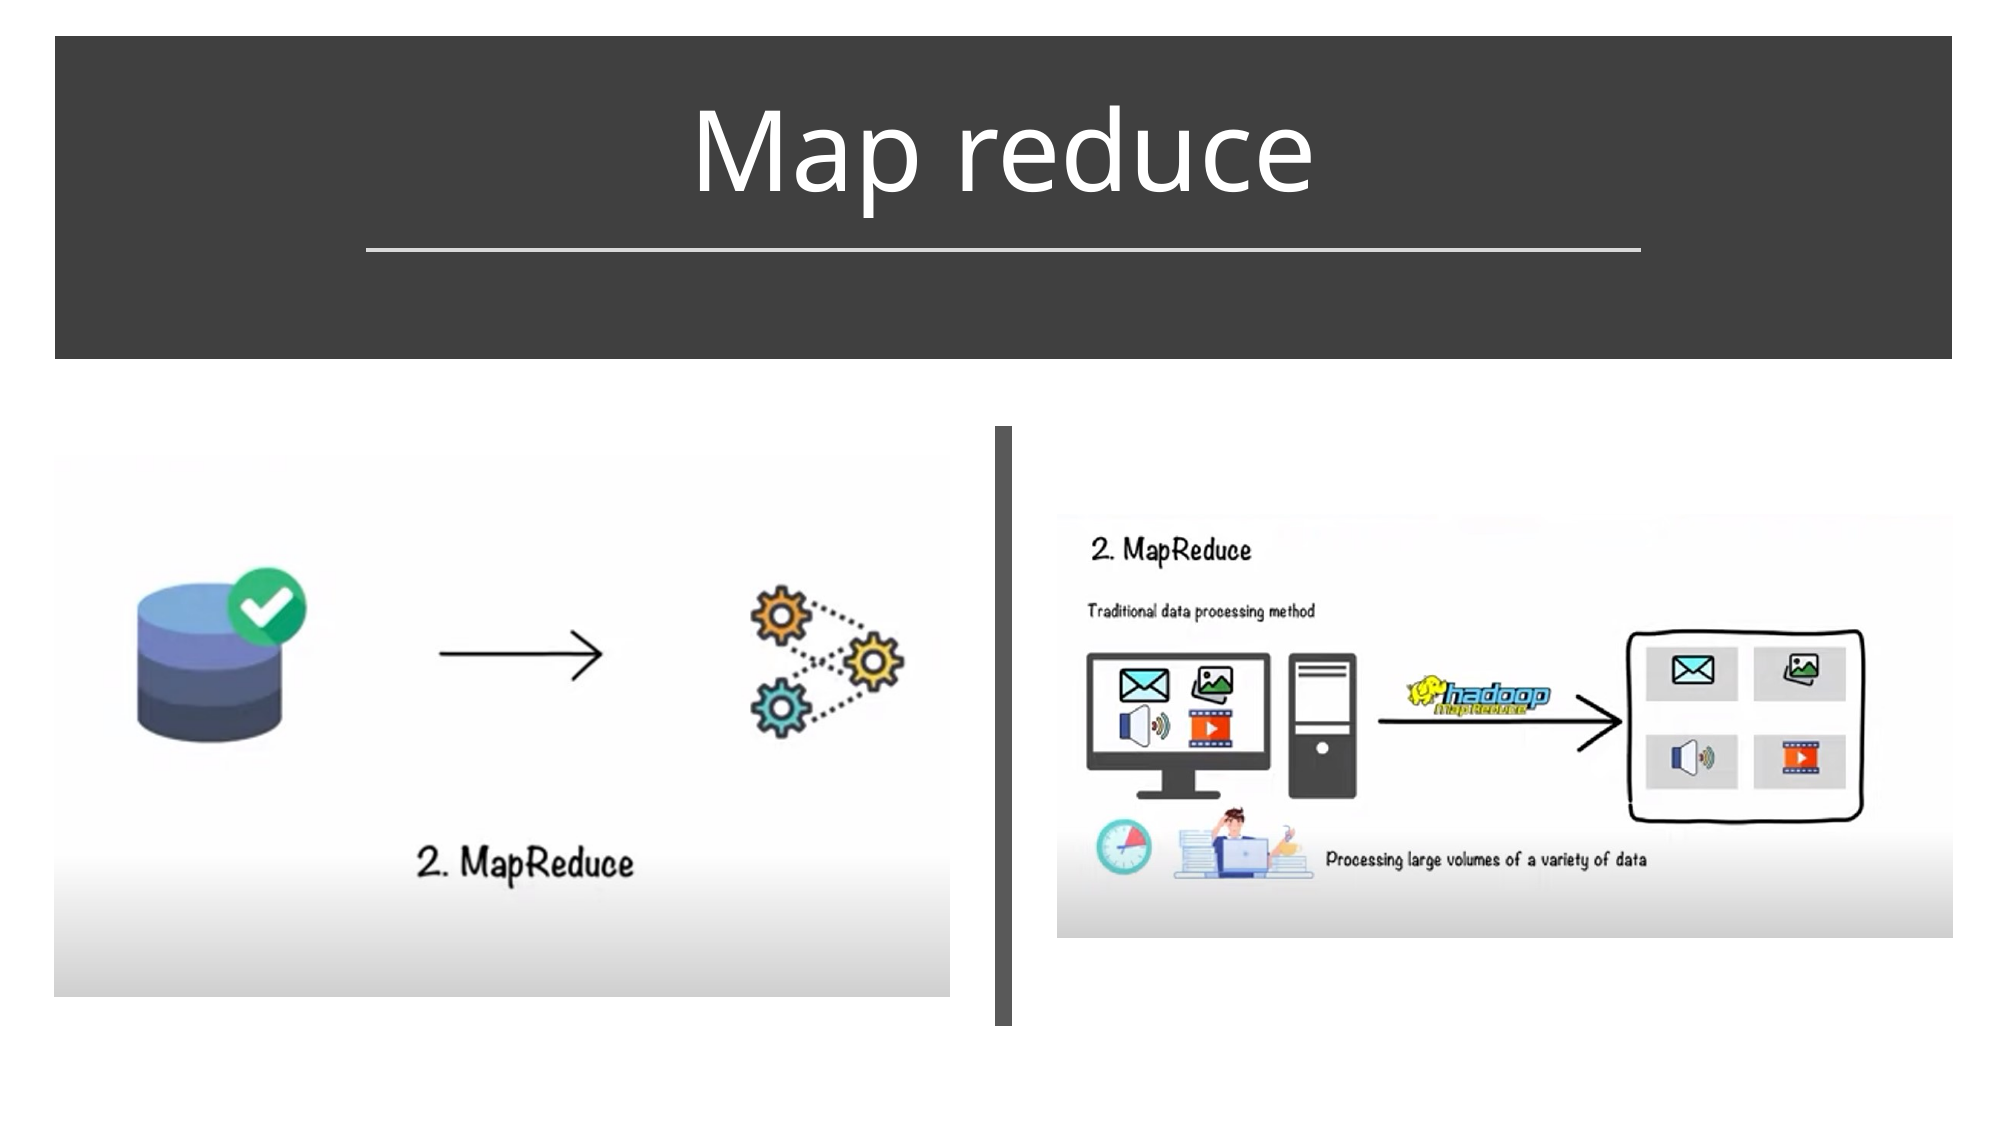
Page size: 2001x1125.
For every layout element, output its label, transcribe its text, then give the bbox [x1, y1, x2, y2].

title Map reduce [89, 71, 1917, 224]
text_box [64, 45, 1942, 350]
picture [1057, 514, 1953, 938]
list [54, 455, 950, 997]
